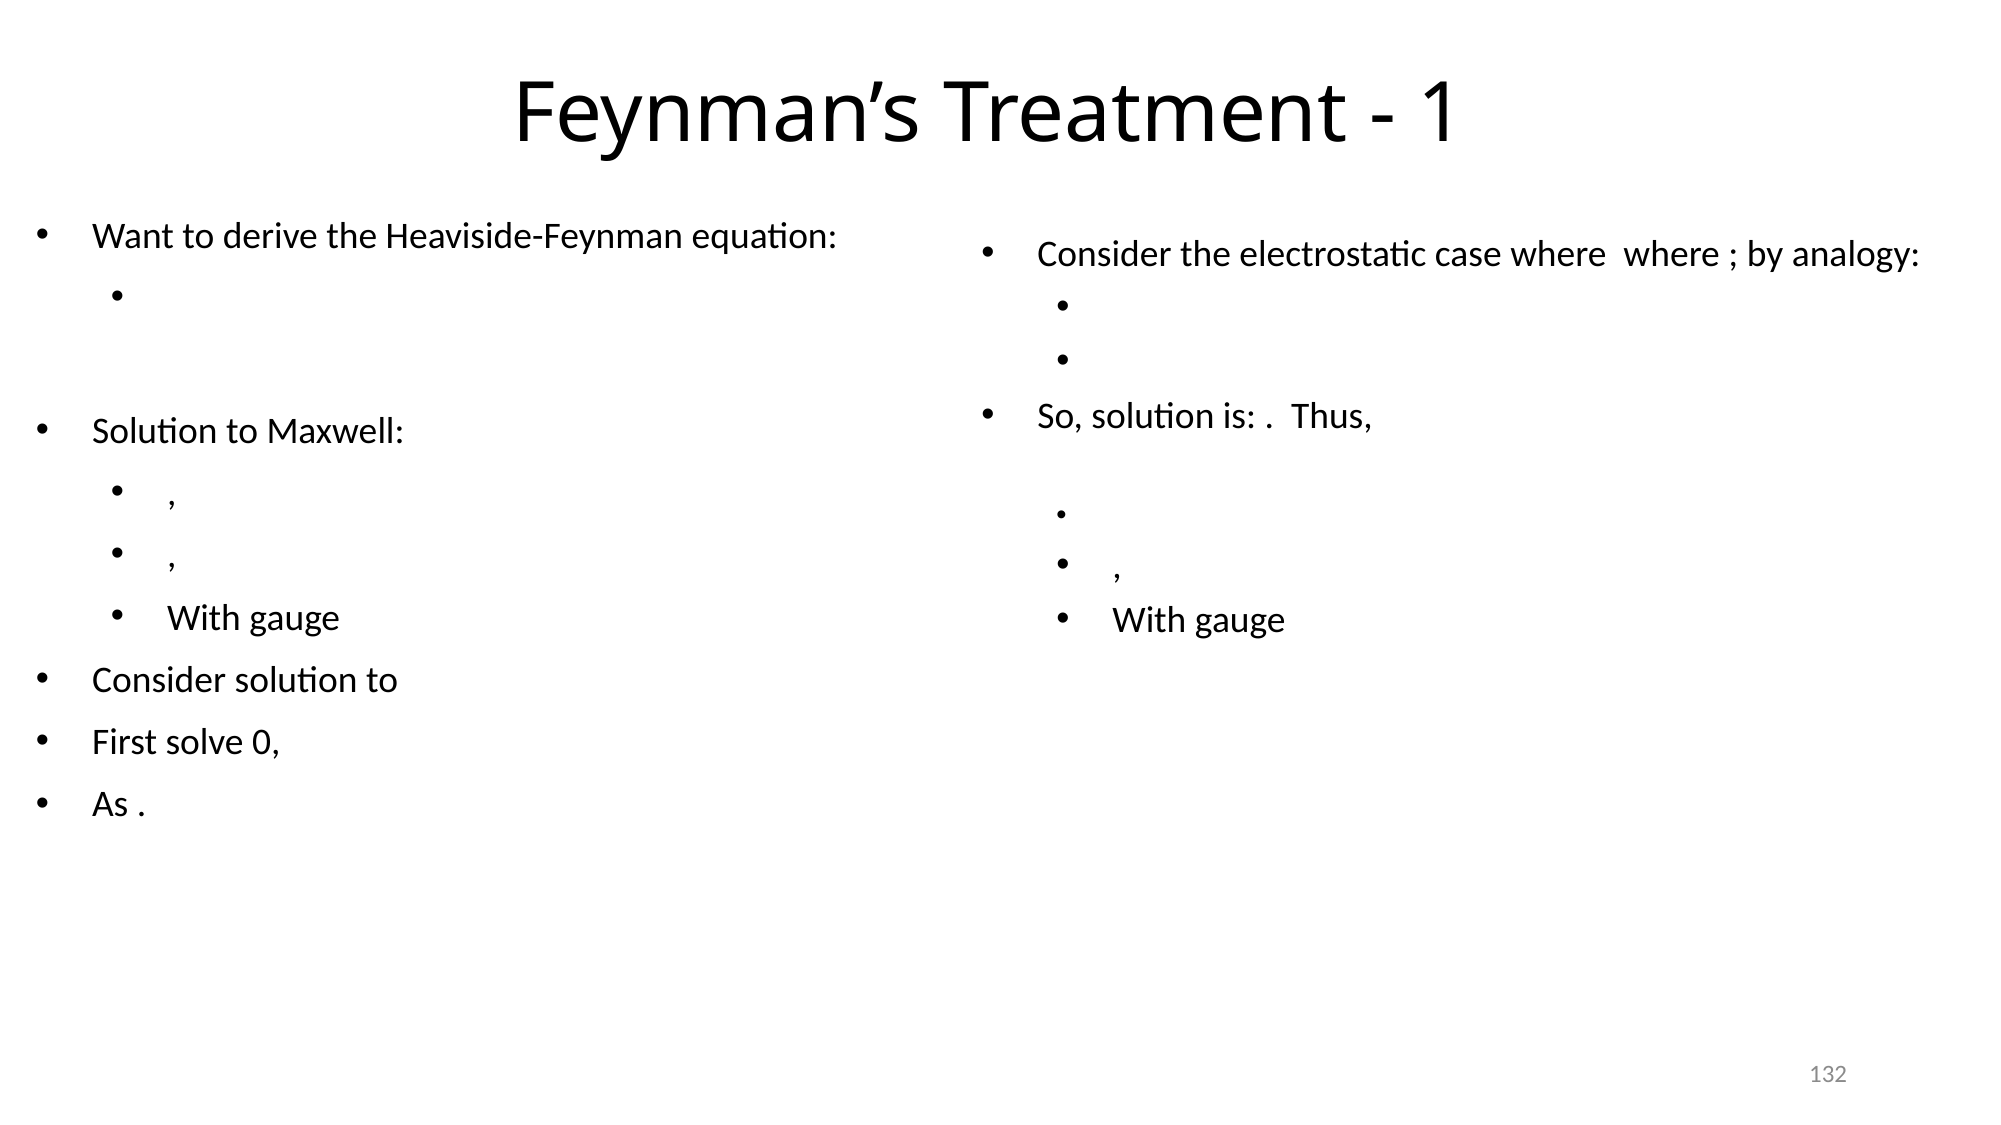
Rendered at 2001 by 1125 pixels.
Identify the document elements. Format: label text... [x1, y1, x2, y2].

slide_number 132 [1412, 1042, 1863, 1103]
title Feynman’s Treatment - 1 [1, 33, 1977, 195]
